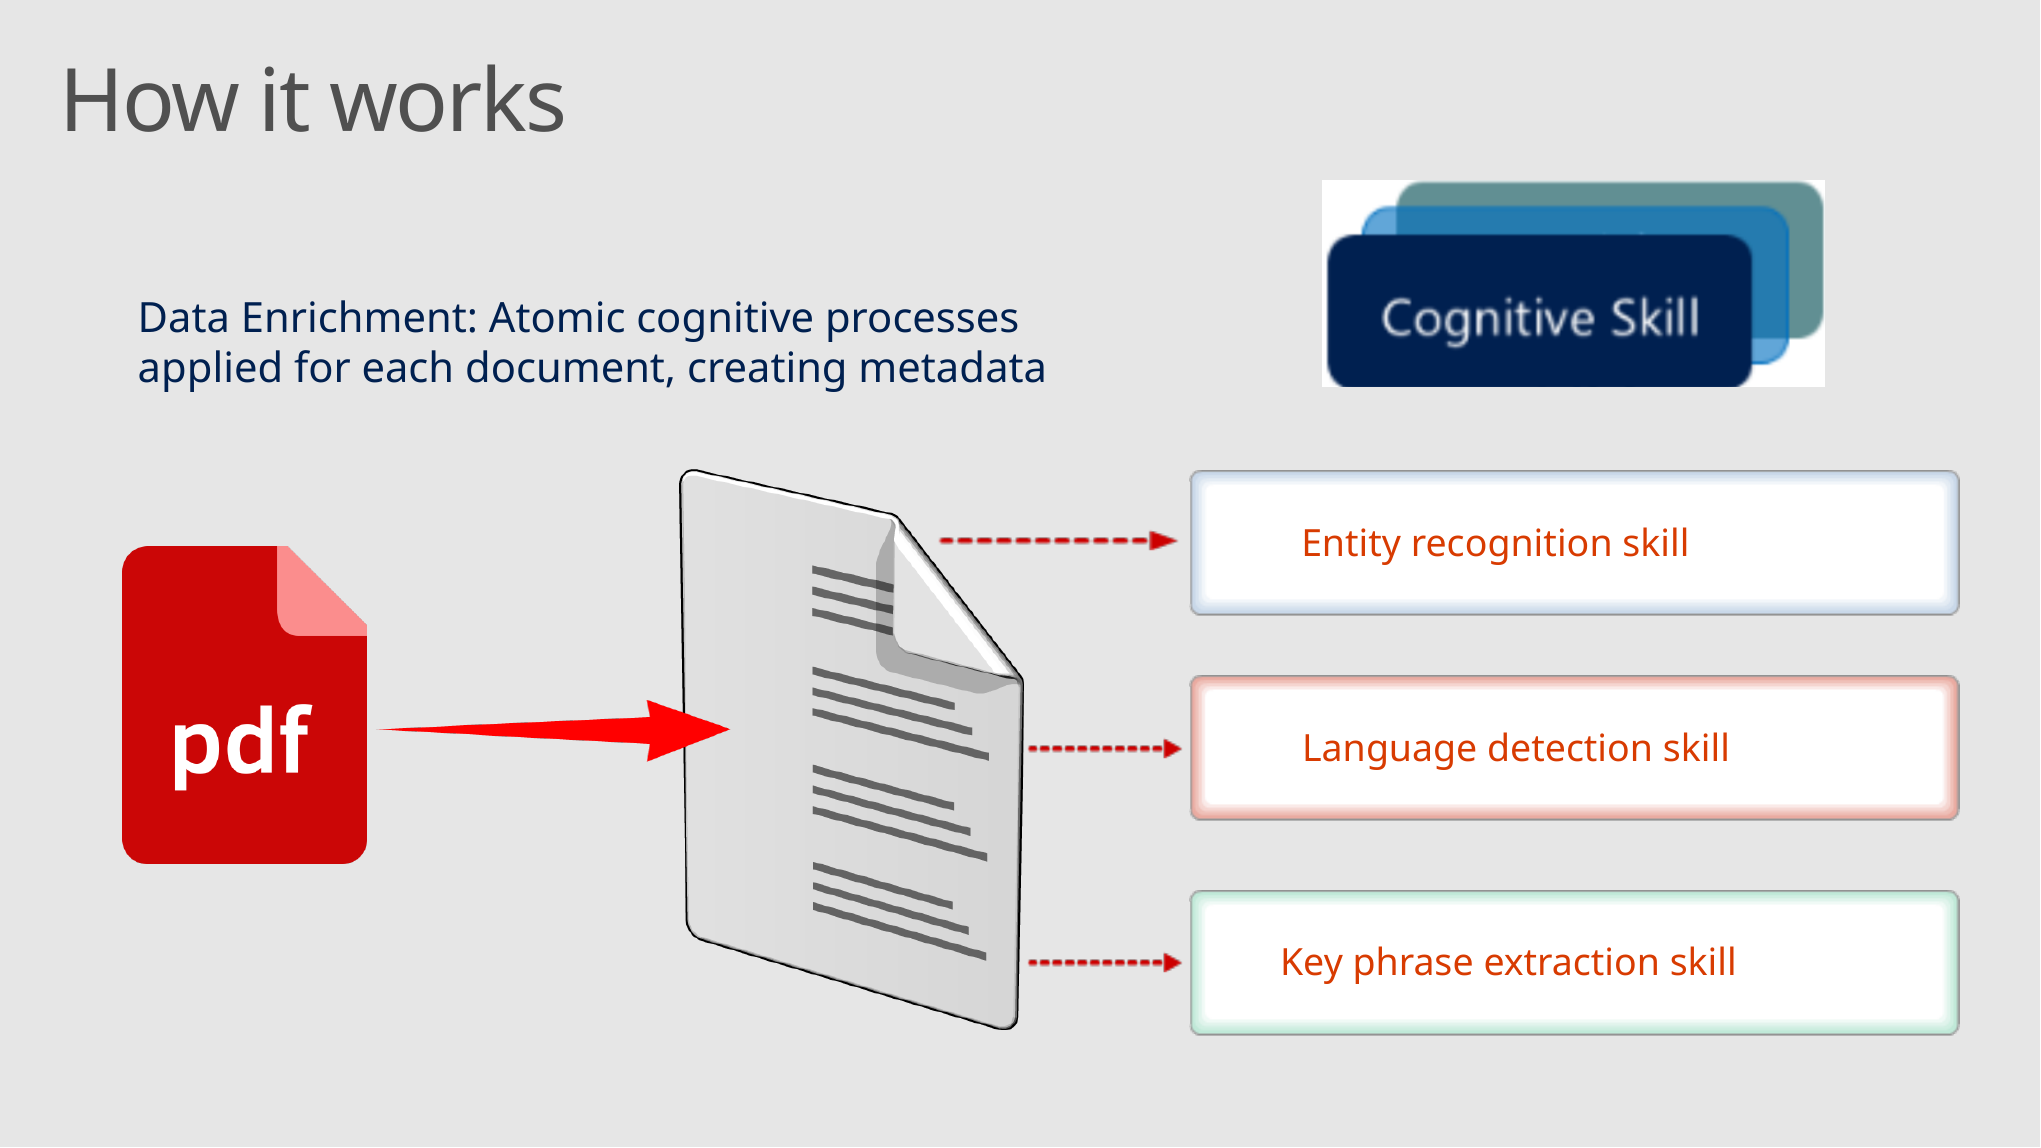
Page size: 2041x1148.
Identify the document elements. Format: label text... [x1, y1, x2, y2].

text_box Data Enrichment: Atomic cognitive processes applied for each document, creating metadata [122, 283, 1143, 399]
picture [122, 468, 1188, 1030]
picture [1322, 180, 1826, 387]
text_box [1188, 889, 1960, 1037]
text_box How it works [45, 48, 1996, 199]
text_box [1188, 674, 1960, 823]
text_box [1188, 469, 1960, 617]
